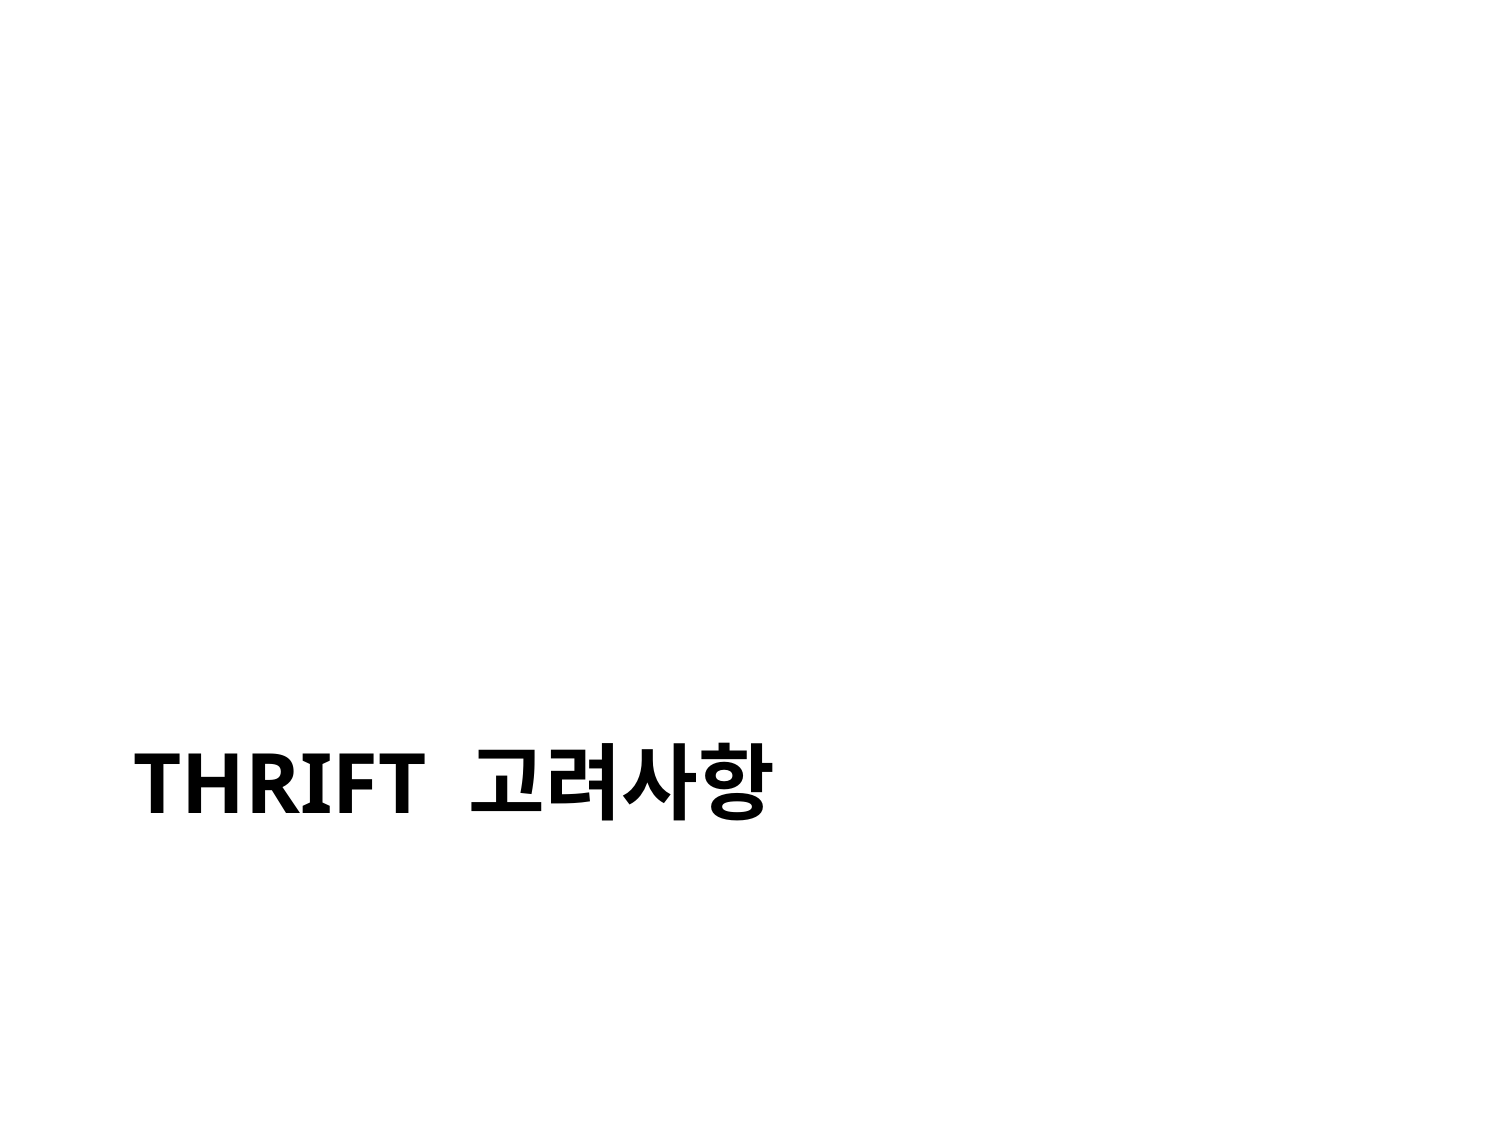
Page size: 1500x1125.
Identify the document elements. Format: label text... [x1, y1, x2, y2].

title Thrift 고려사항 [118, 722, 1394, 947]
